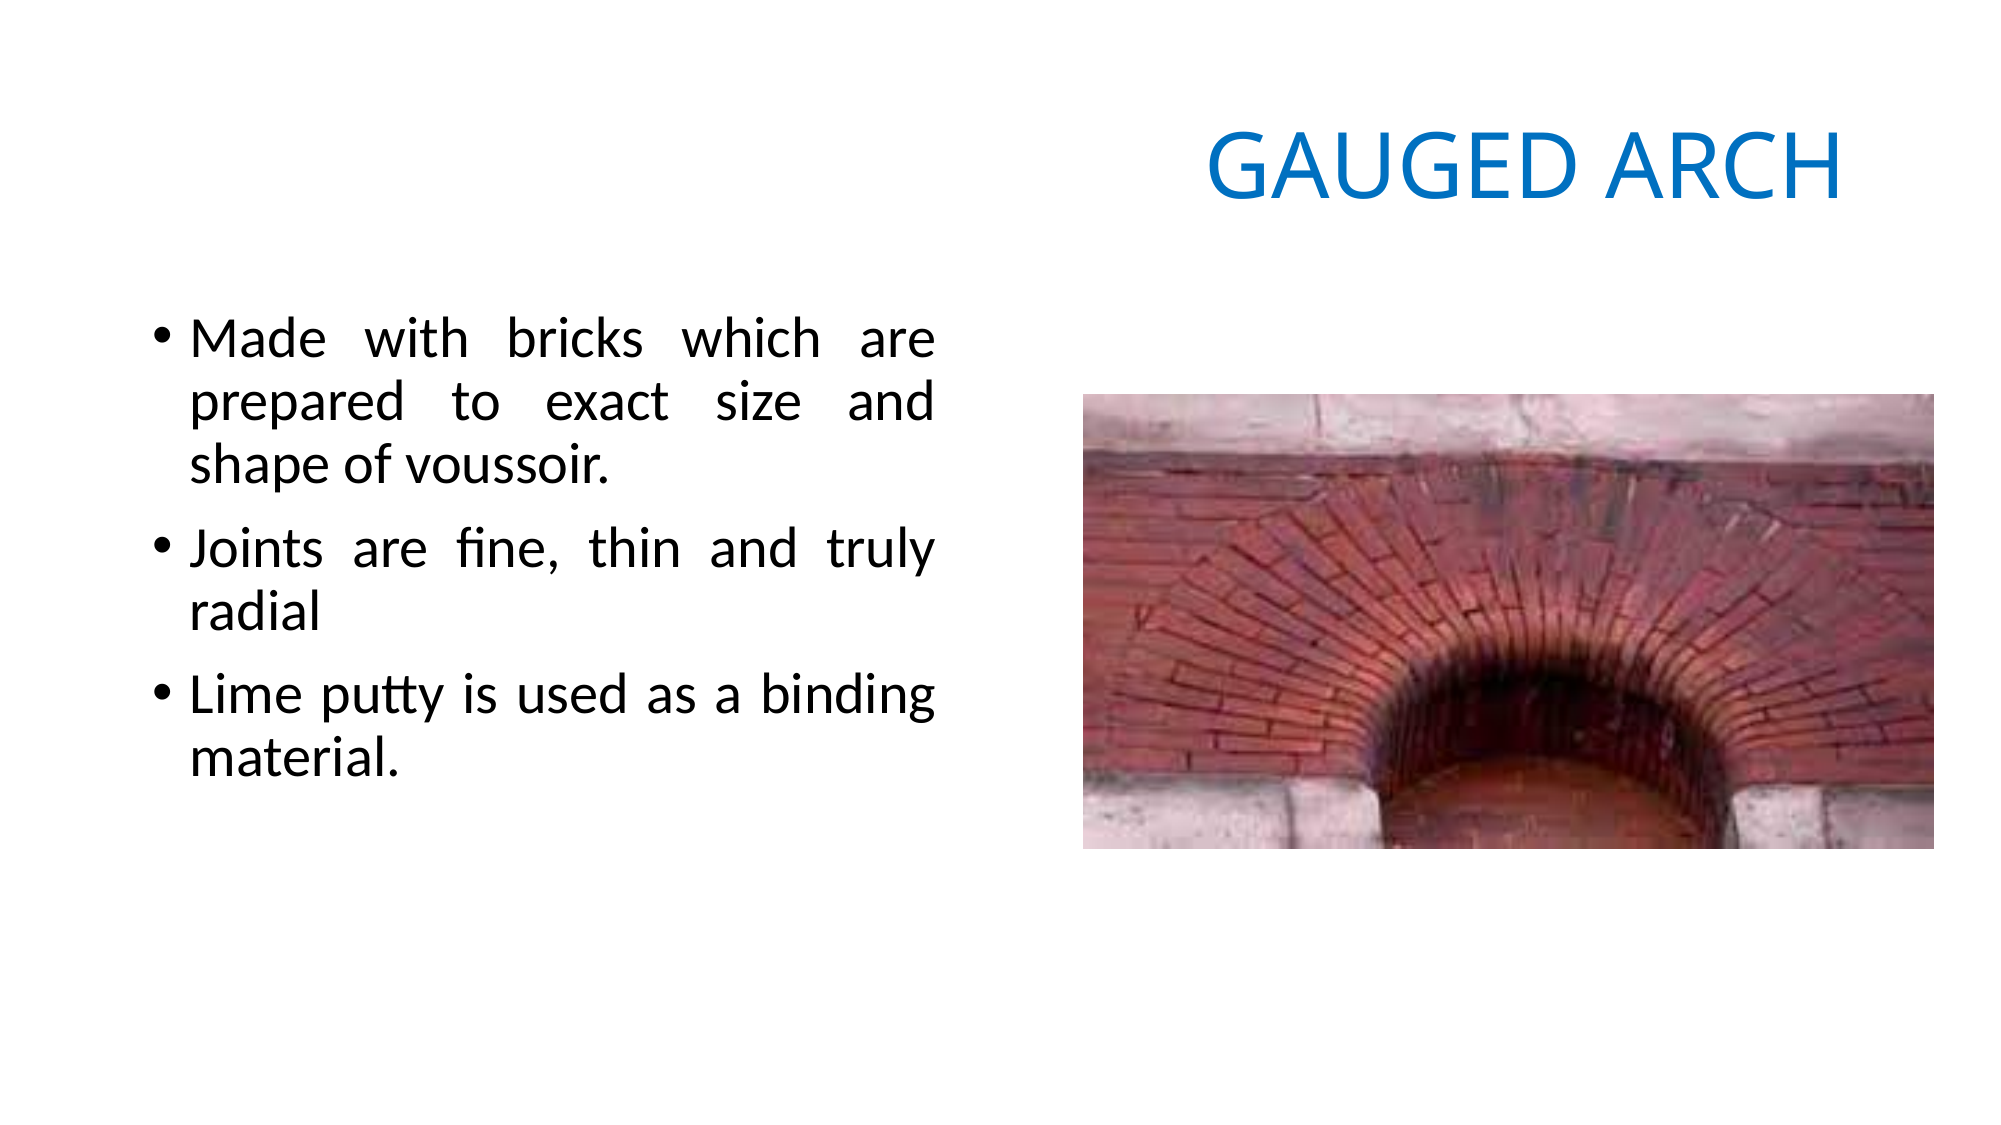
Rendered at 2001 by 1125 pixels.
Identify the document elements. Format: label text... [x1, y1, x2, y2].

list Made with bricks which are prepared to exact size and shape of voussoir. Joints are fine, thin and truly radial Lime putty is used as a binding material. [137, 299, 952, 1014]
picture [1083, 394, 1934, 849]
title GAUGED ARCH [137, 59, 1863, 278]
